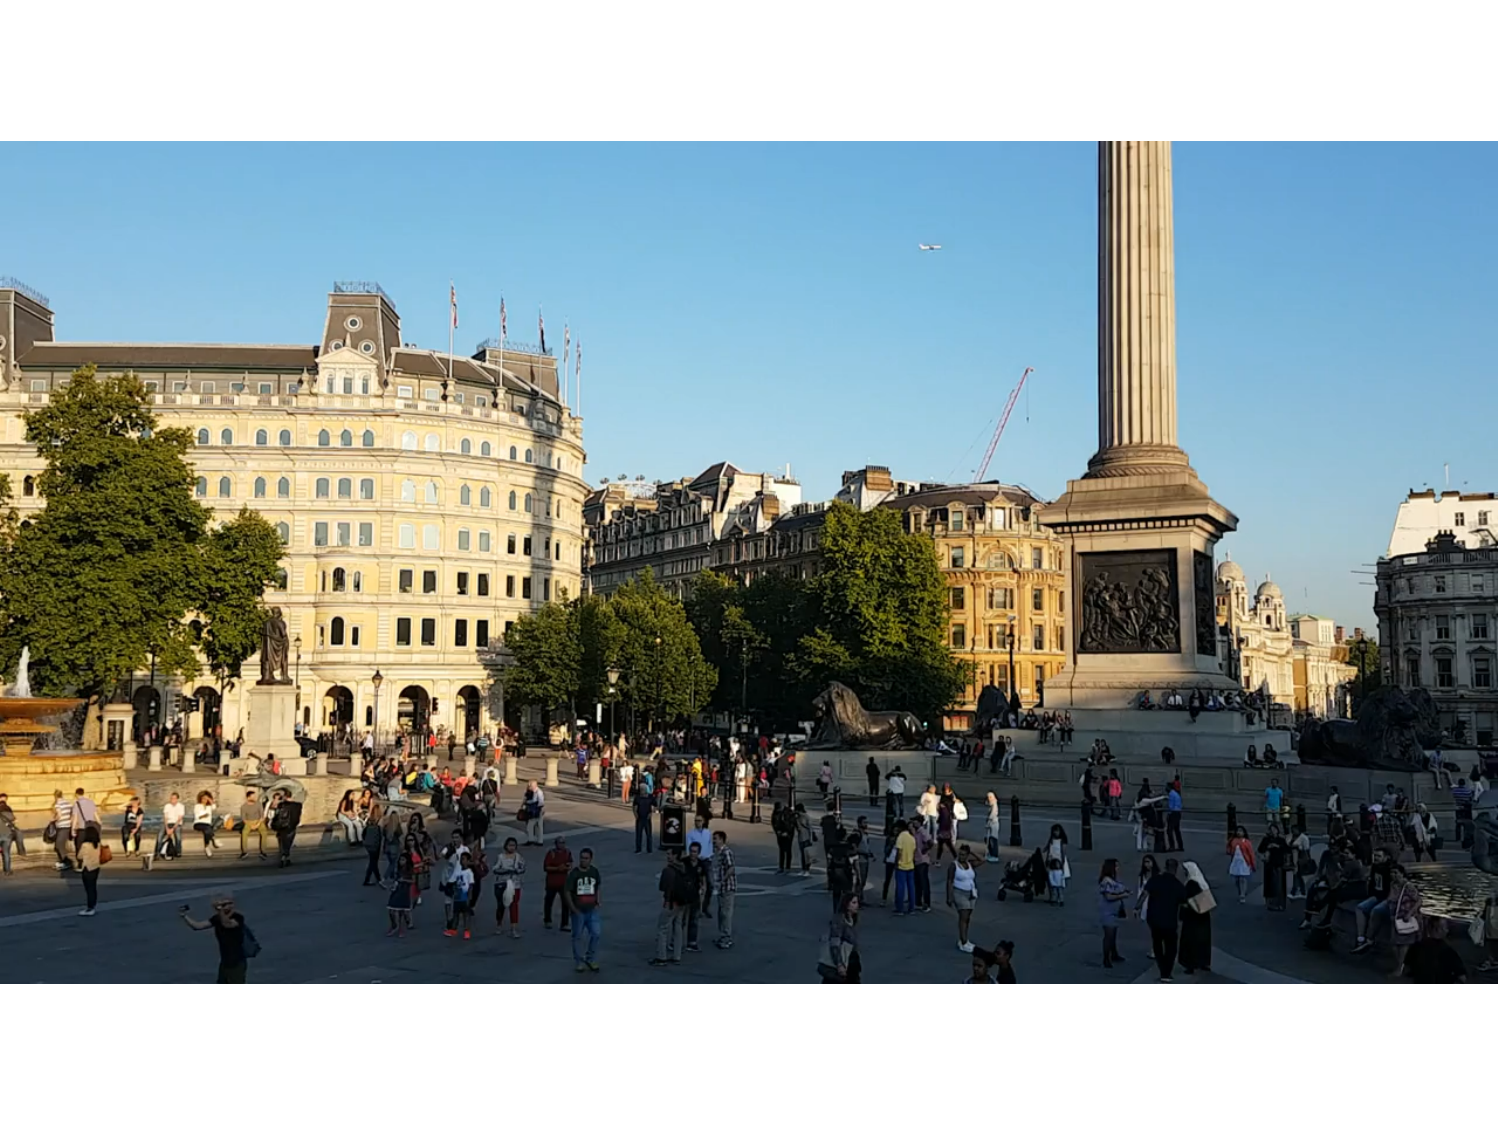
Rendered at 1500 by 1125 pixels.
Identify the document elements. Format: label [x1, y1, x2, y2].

list [0, 140, 1499, 984]
